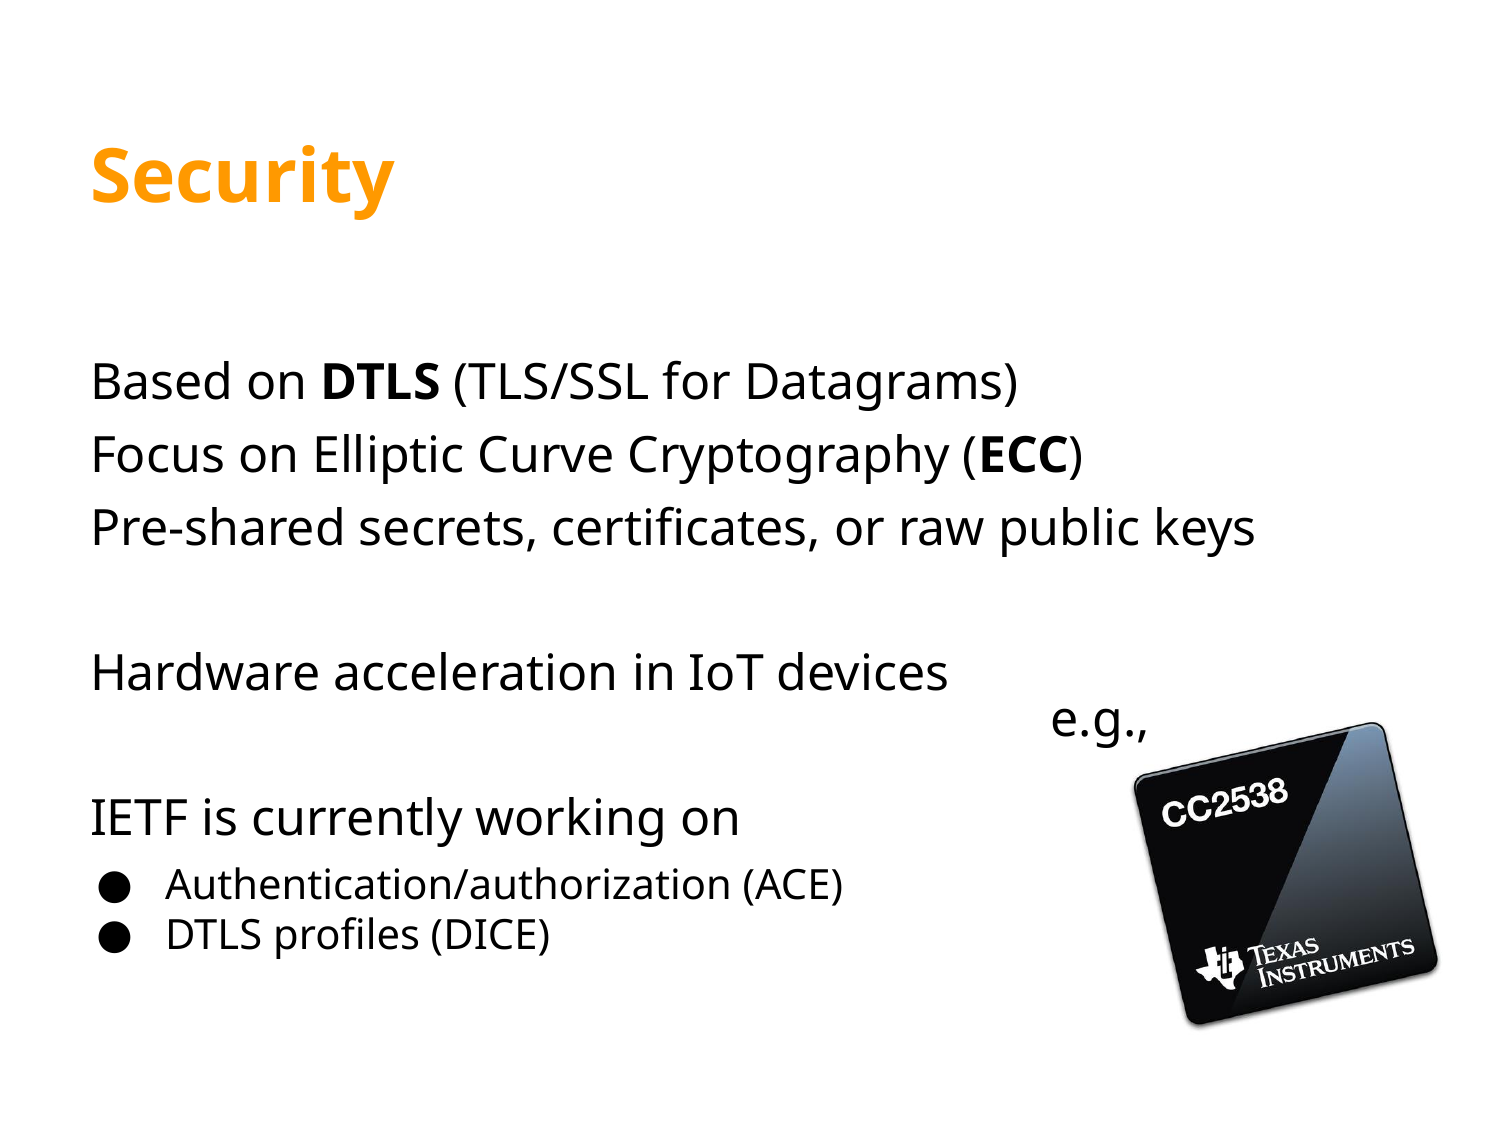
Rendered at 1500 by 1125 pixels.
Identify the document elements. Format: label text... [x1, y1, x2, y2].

picture [1110, 708, 1454, 1047]
title Security [75, 45, 1425, 233]
list Based on DTLS (TLS/SSL for Datagrams) Focus on Elliptic Curve Cryptography (ECC) Pre-shared secrets, certificates, or raw public keys Hardware acceleration in IoT devices IETF is currently working on Authentication/authorization (ACE) DTLS profiles (DICE) [75, 262, 1425, 1078]
text_box e.g., [1035, 670, 1182, 746]
